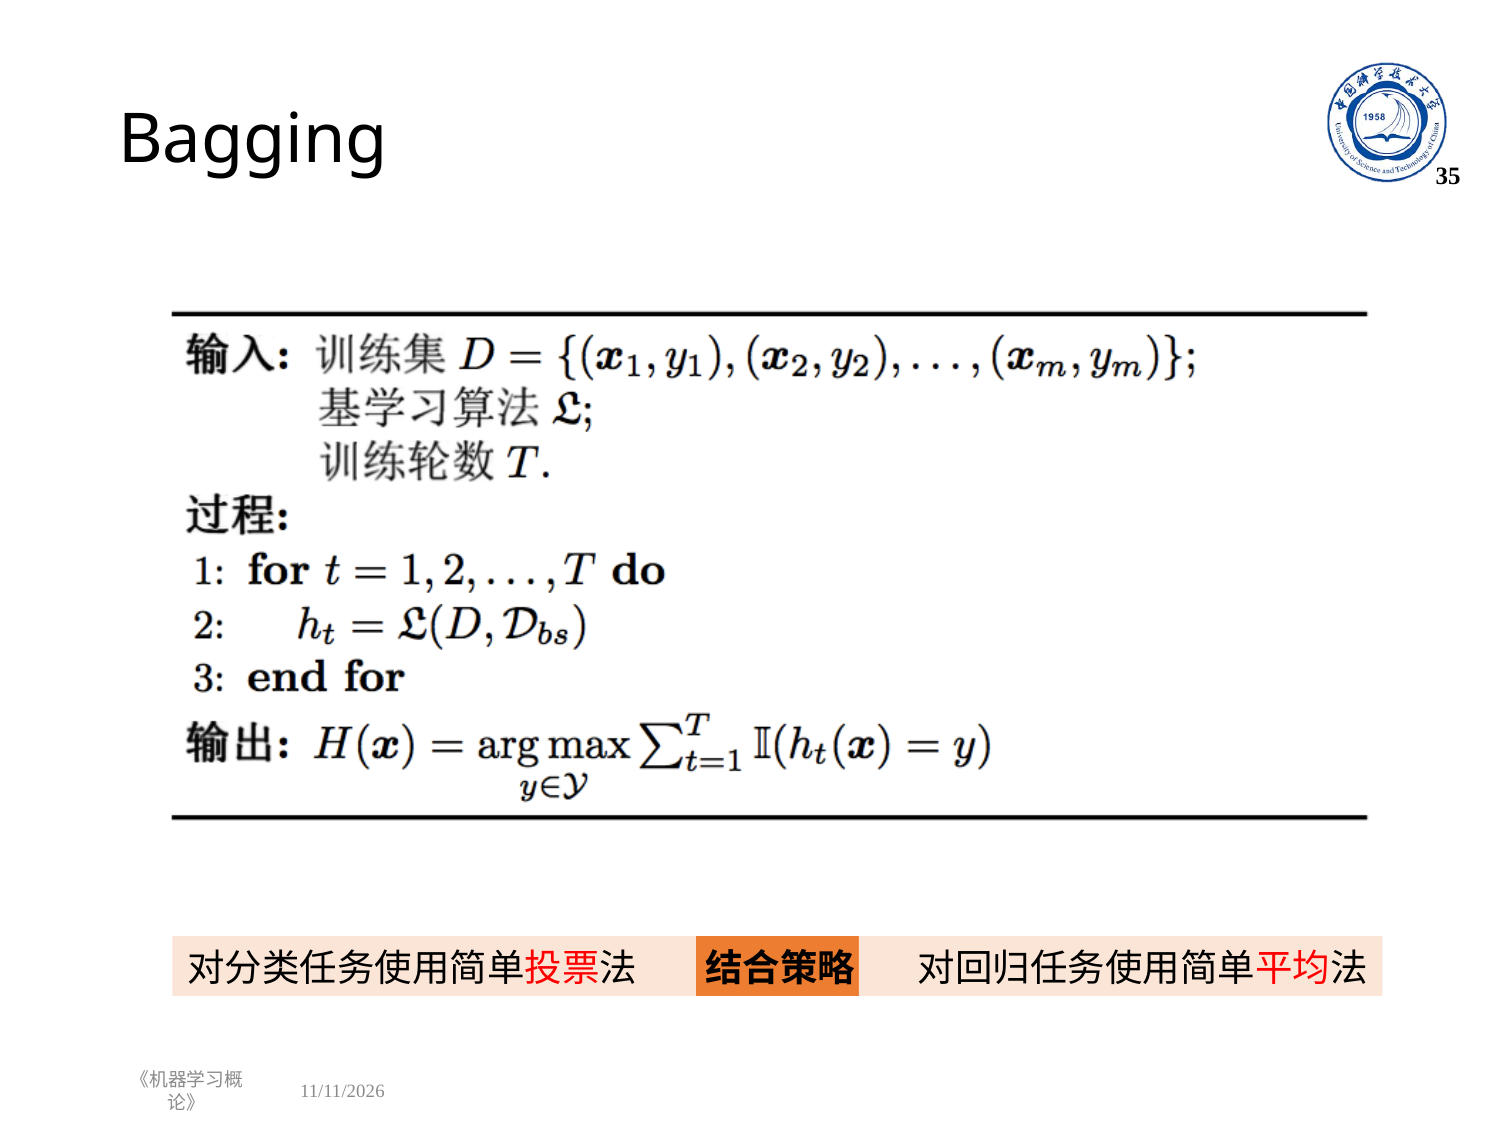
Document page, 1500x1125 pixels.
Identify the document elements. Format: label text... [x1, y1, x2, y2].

text_box 结合策略 [696, 936, 858, 996]
picture [162, 288, 1397, 831]
text_box 对分类任务使用简单投票法 [172, 936, 696, 996]
footer 《机器学习概论》 [104, 1068, 270, 1113]
slide_number 35 [1372, 144, 1476, 205]
picture [1397, 59, 1450, 144]
text_box 对回归任务使用简单平均法 [858, 936, 1383, 996]
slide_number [285, 1068, 422, 1113]
title Bagging [103, 59, 1397, 221]
